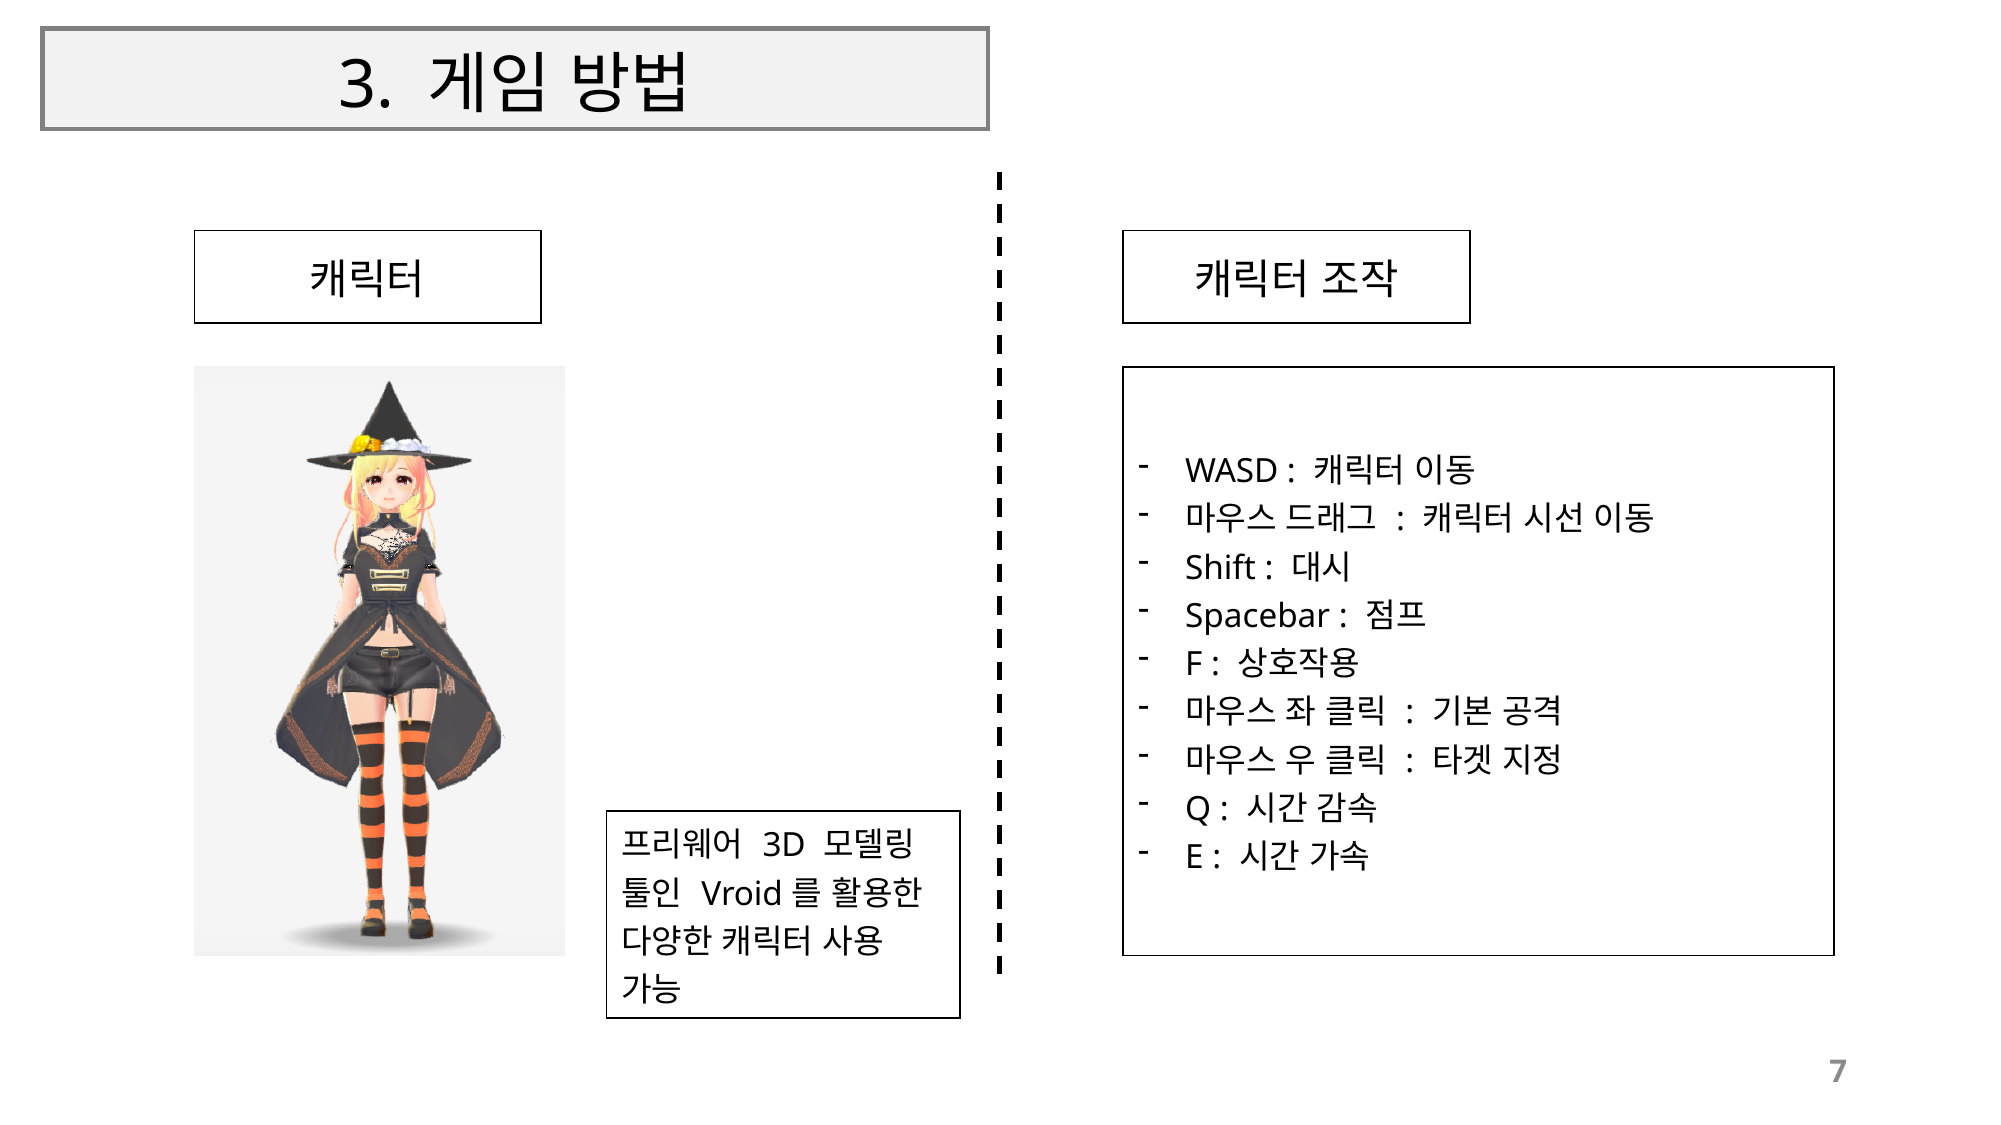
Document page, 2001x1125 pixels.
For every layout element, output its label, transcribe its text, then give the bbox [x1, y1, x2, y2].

slide_number 7 [1412, 1042, 1863, 1103]
table_header 캐릭터 [195, 231, 540, 322]
table_header 프리웨어 3D 모델링 툴인 Vroid를 활용한 다양한 캐릭터 사용 가능 [607, 812, 959, 1017]
picture [194, 366, 565, 956]
table_header 캐릭터 조작 [1124, 231, 1469, 322]
table_header WASD : 캐릭터 이동 마우스 드래그 : 캐릭터 시선 이동 Shift : 대시 Spacebar : 점프 F : 상호작용 마우스 좌 클릭 : 기본 공격 마우스 우 클릭 : 타겟 지정 Q : 시간 감속 E : 시간 가속 [1124, 368, 1833, 955]
title 3. 게임 방법 [42, 31, 988, 130]
